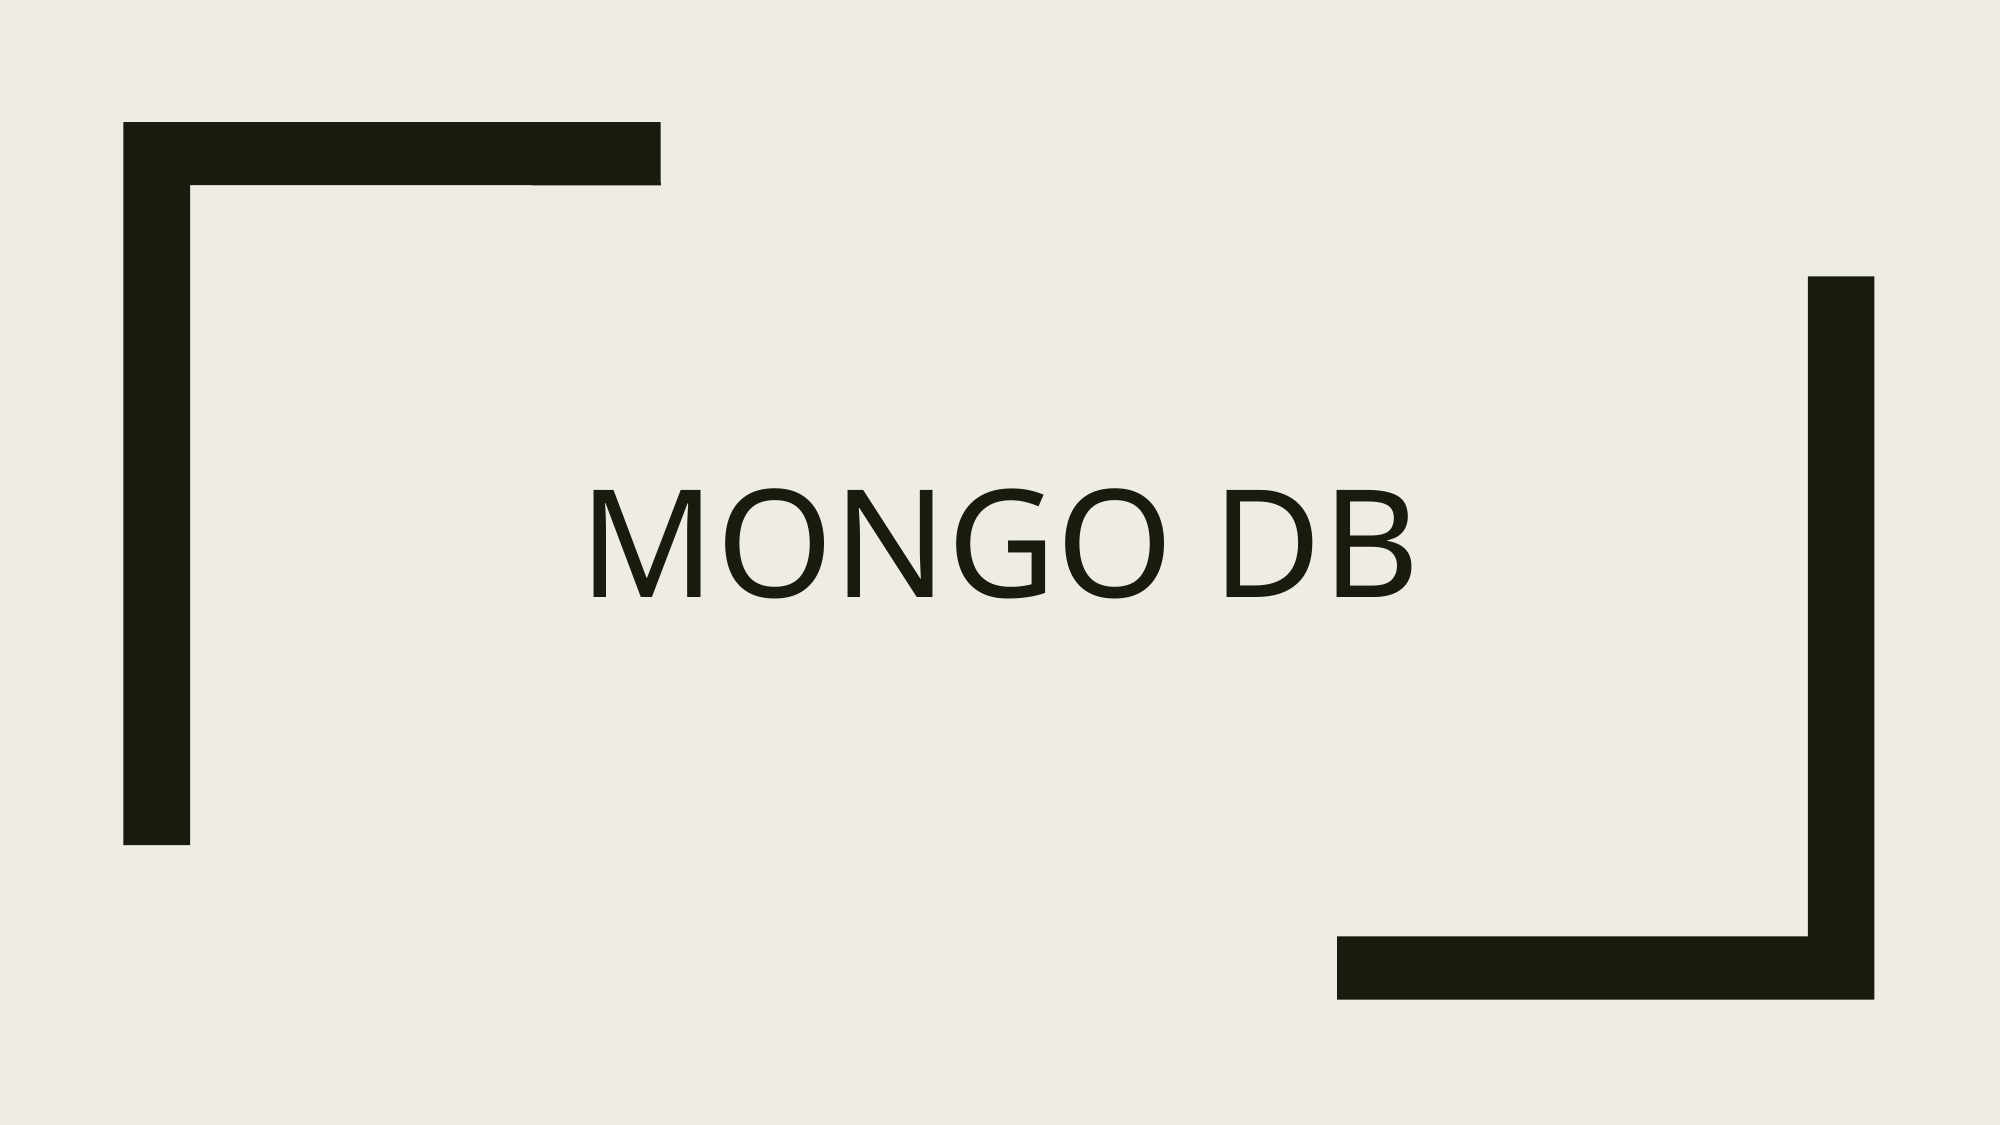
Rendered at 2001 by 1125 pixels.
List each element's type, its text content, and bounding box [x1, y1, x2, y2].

title MONGO DB [314, 293, 1686, 638]
